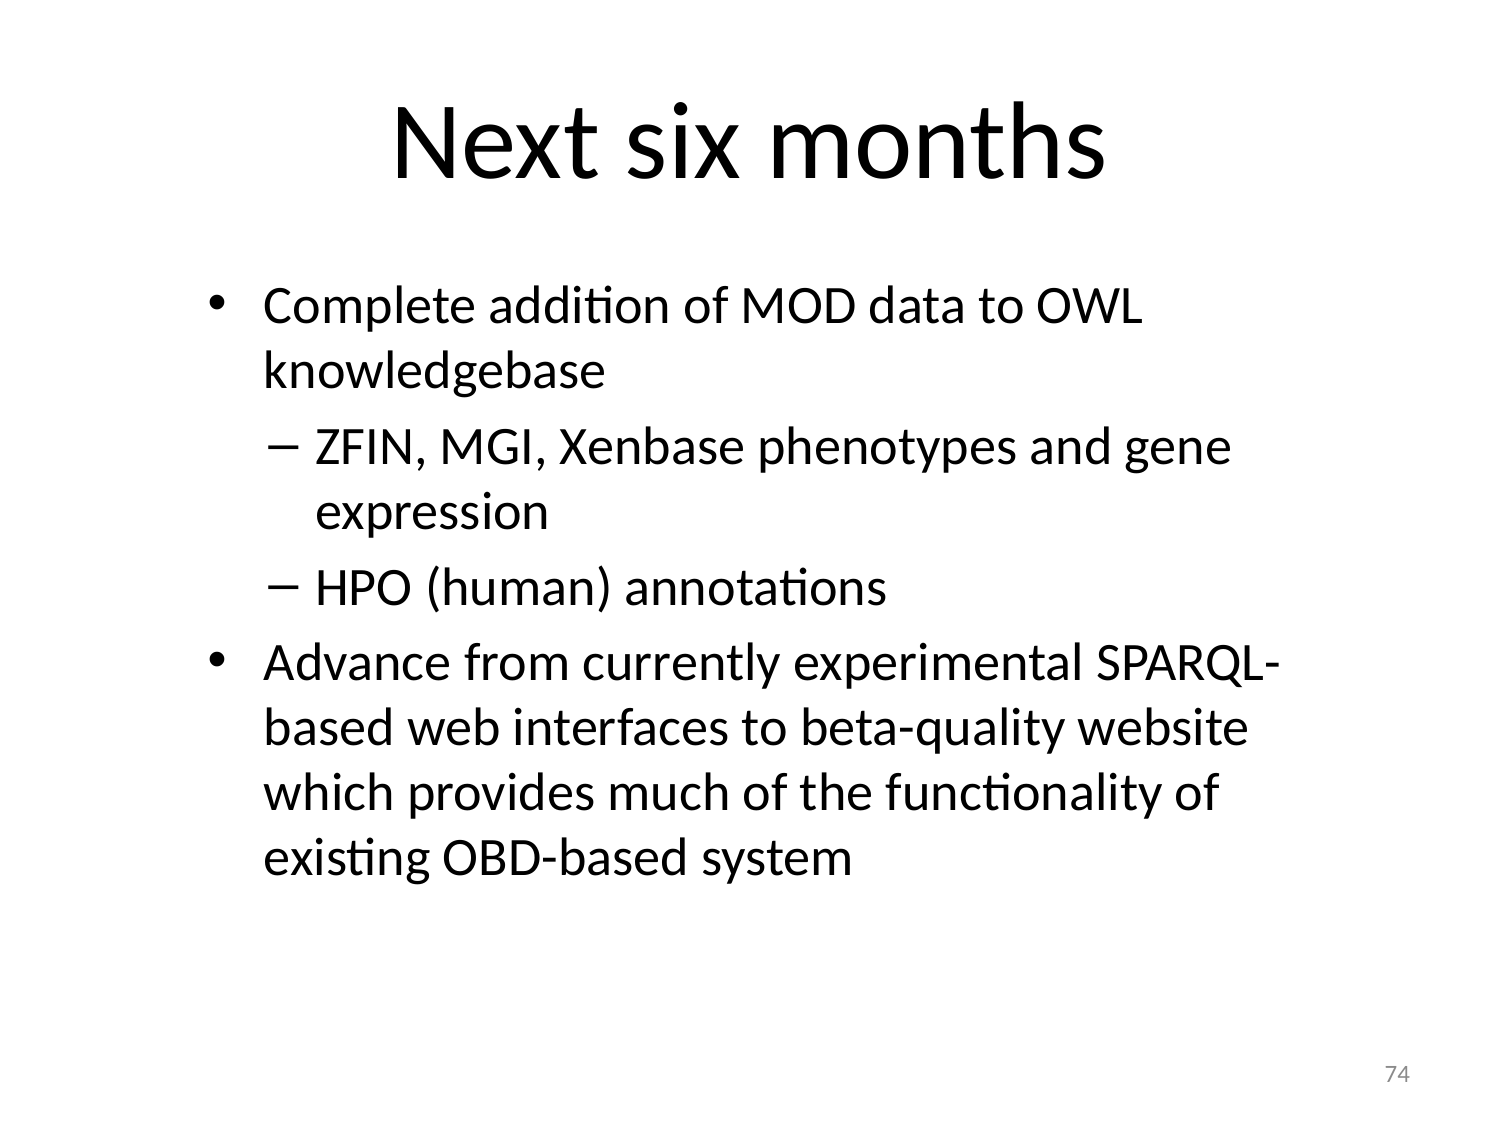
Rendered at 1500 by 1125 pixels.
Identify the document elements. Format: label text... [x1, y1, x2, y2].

list Complete addition of MOD data to OWL knowledgebase ZFIN, MGI, Xenbase phenotypes and gene expression HPO (human) annotations Advance from currently experimental SPARQL-based web interfaces to beta-quality website which provides much of the functionality of existing OBD-based system [146, 261, 1354, 1103]
slide_number 74 [1074, 1042, 1425, 1103]
title Next six months [168, 35, 1331, 235]
